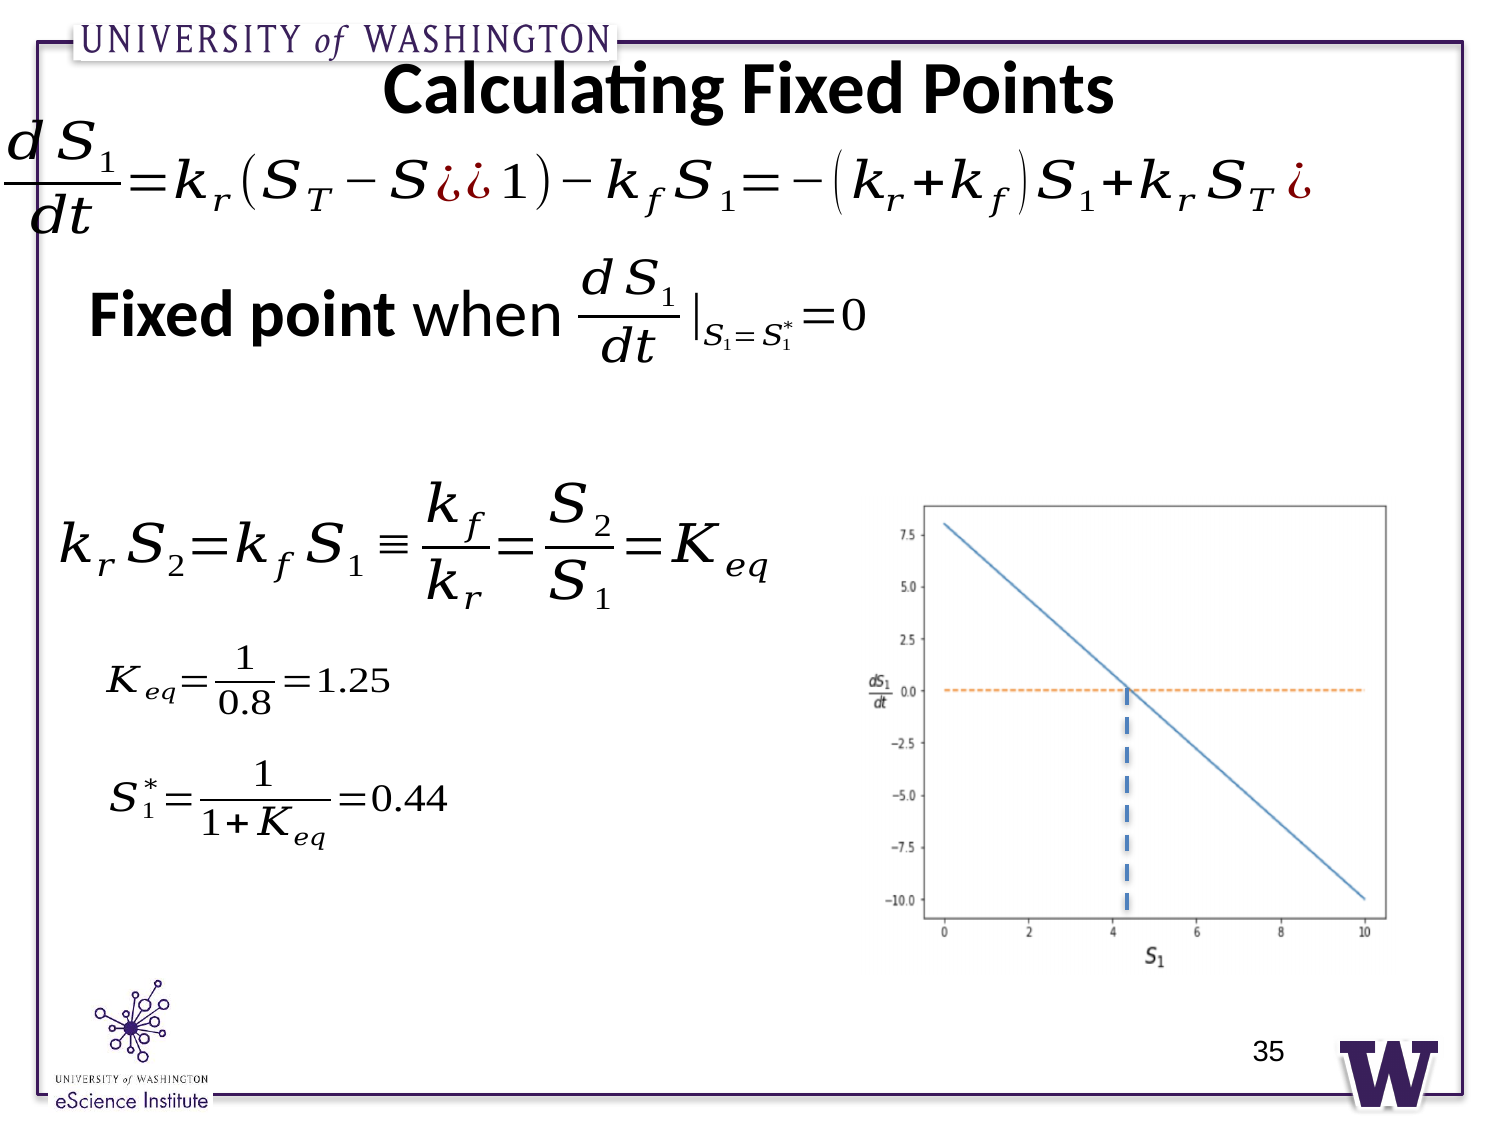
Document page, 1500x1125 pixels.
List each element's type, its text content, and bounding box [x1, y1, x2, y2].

slide_number 35 [1237, 1025, 1325, 1085]
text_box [857, 496, 1397, 975]
picture [1340, 1041, 1438, 1107]
picture [48, 978, 213, 1113]
title Calculating Fixed Points [75, 31, 1425, 169]
picture [81, 24, 609, 31]
